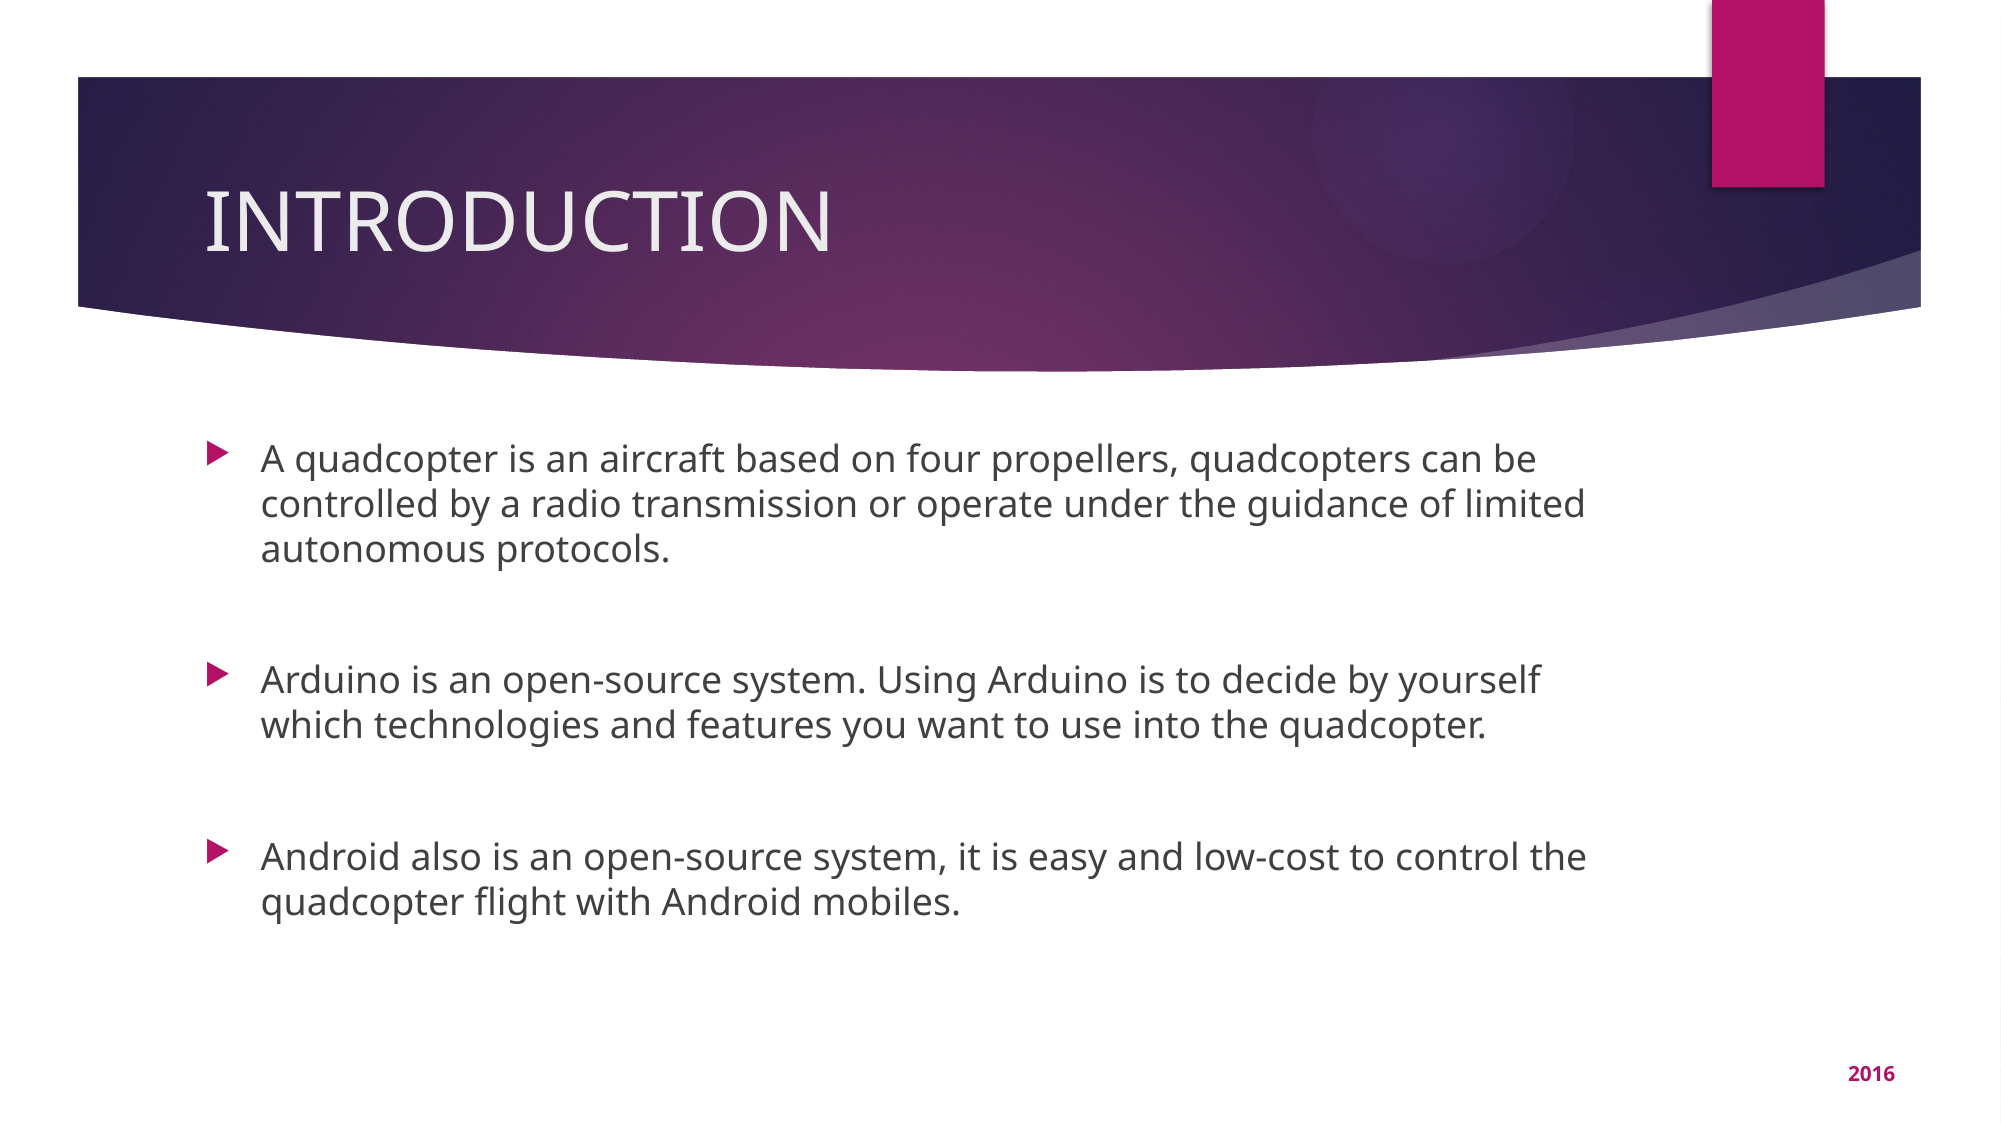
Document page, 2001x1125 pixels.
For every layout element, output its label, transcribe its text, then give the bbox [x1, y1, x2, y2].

list A quadcopter is an aircraft based on four propellers, quadcopters can be controlled by a radio transmission or operate under the guidance of limited autonomous protocols. Arduino is an open-source system. Using Arduino is to decide by yourself which technologies and features you want to use into the quadcopter. Android also is an open-source system, it is easy and low-cost to control the quadcopter flight with Android mobiles. [189, 427, 1638, 988]
title INTRODUCTION [189, 159, 1627, 276]
slide_number 2016 [1747, 1048, 1911, 1099]
slide_number [1698, 48, 1836, 175]
